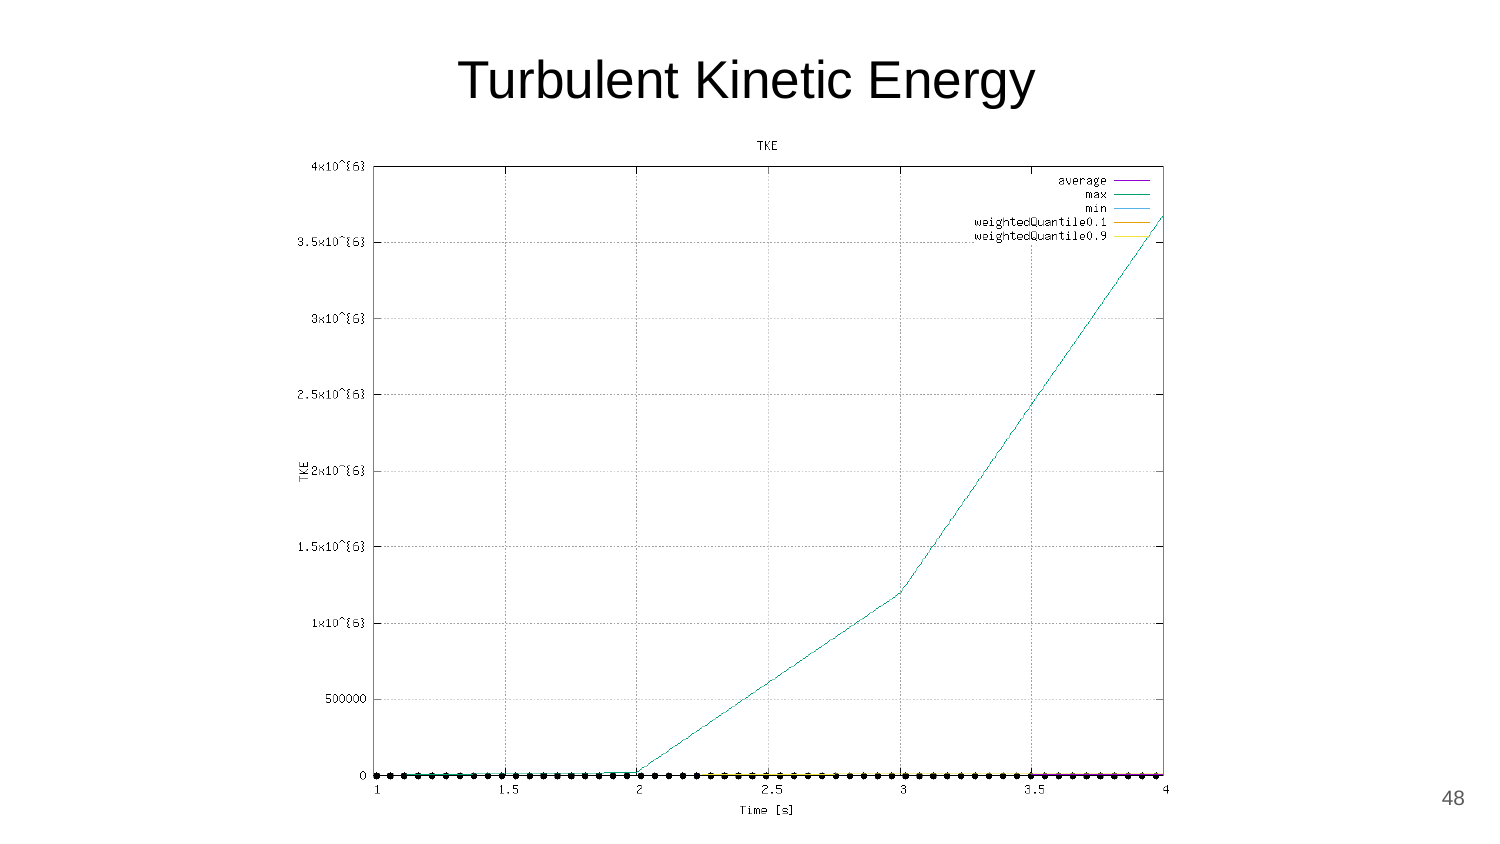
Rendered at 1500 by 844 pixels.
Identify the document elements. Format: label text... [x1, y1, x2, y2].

slide_number ‹#› [1389, 764, 1480, 830]
picture [293, 123, 1185, 821]
title Turbulent Kinetic Energy [442, 30, 1139, 122]
